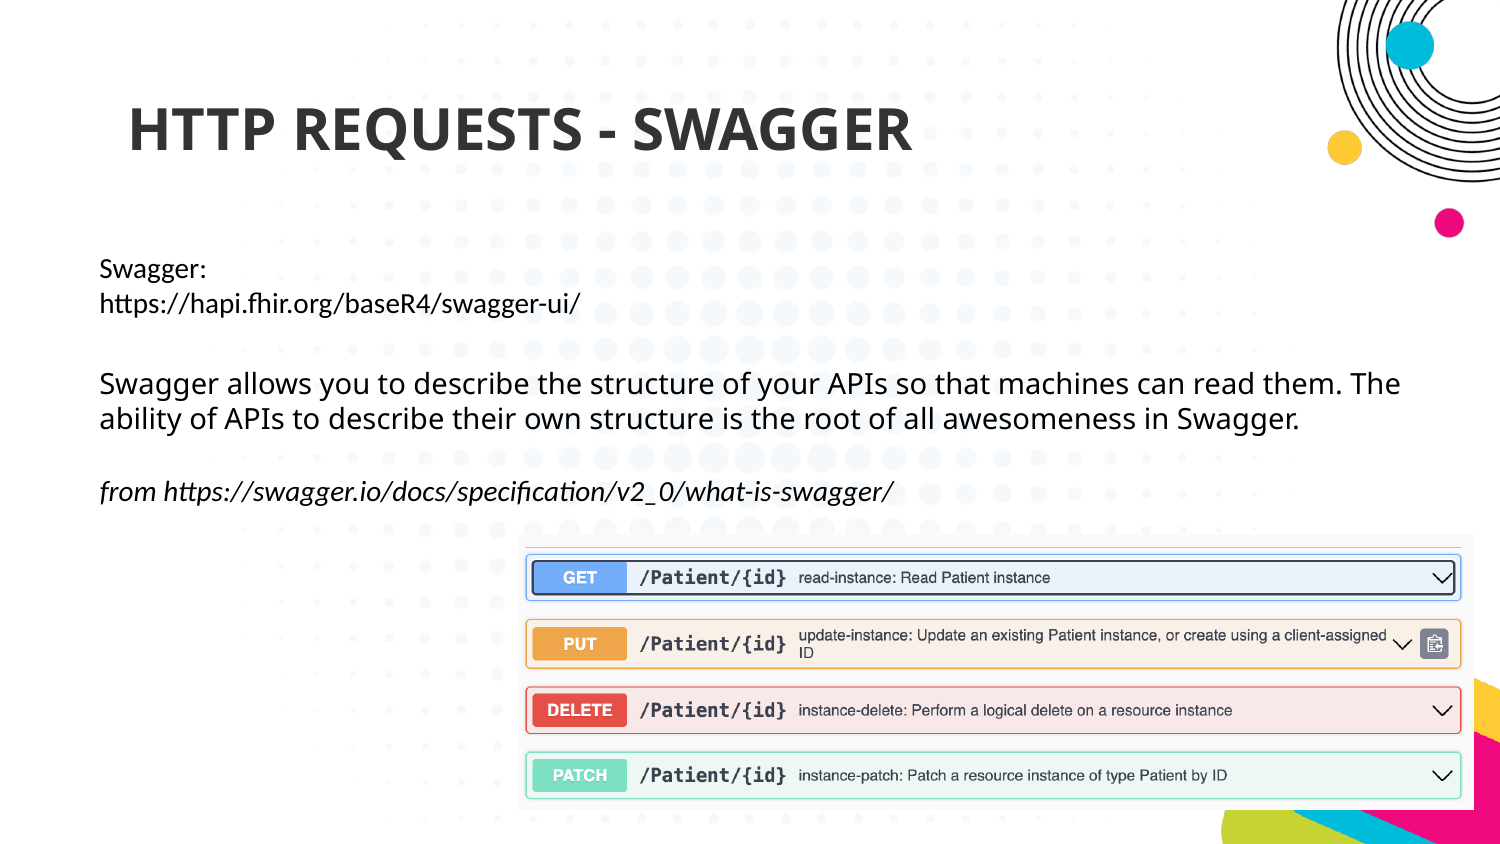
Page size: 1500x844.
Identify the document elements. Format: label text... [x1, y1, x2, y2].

text_box Swagger: https://hapi.fhir.org/baseR4/swagger-ui/ [84, 241, 885, 327]
picture [517, 534, 1500, 844]
picture [1291, 0, 1500, 244]
text_box HTTP REQUESTS - SWAGGER [112, 84, 1300, 170]
text_box from https://swagger.io/docs/specification/v2_0/what-is-swagger/ [85, 465, 950, 515]
text_box Swagger allows you to describe the structure of your APIs so that machines can read them. The ability of APIs to describe their own structure is the root of all awesomeness in Swagger. [84, 358, 1427, 443]
